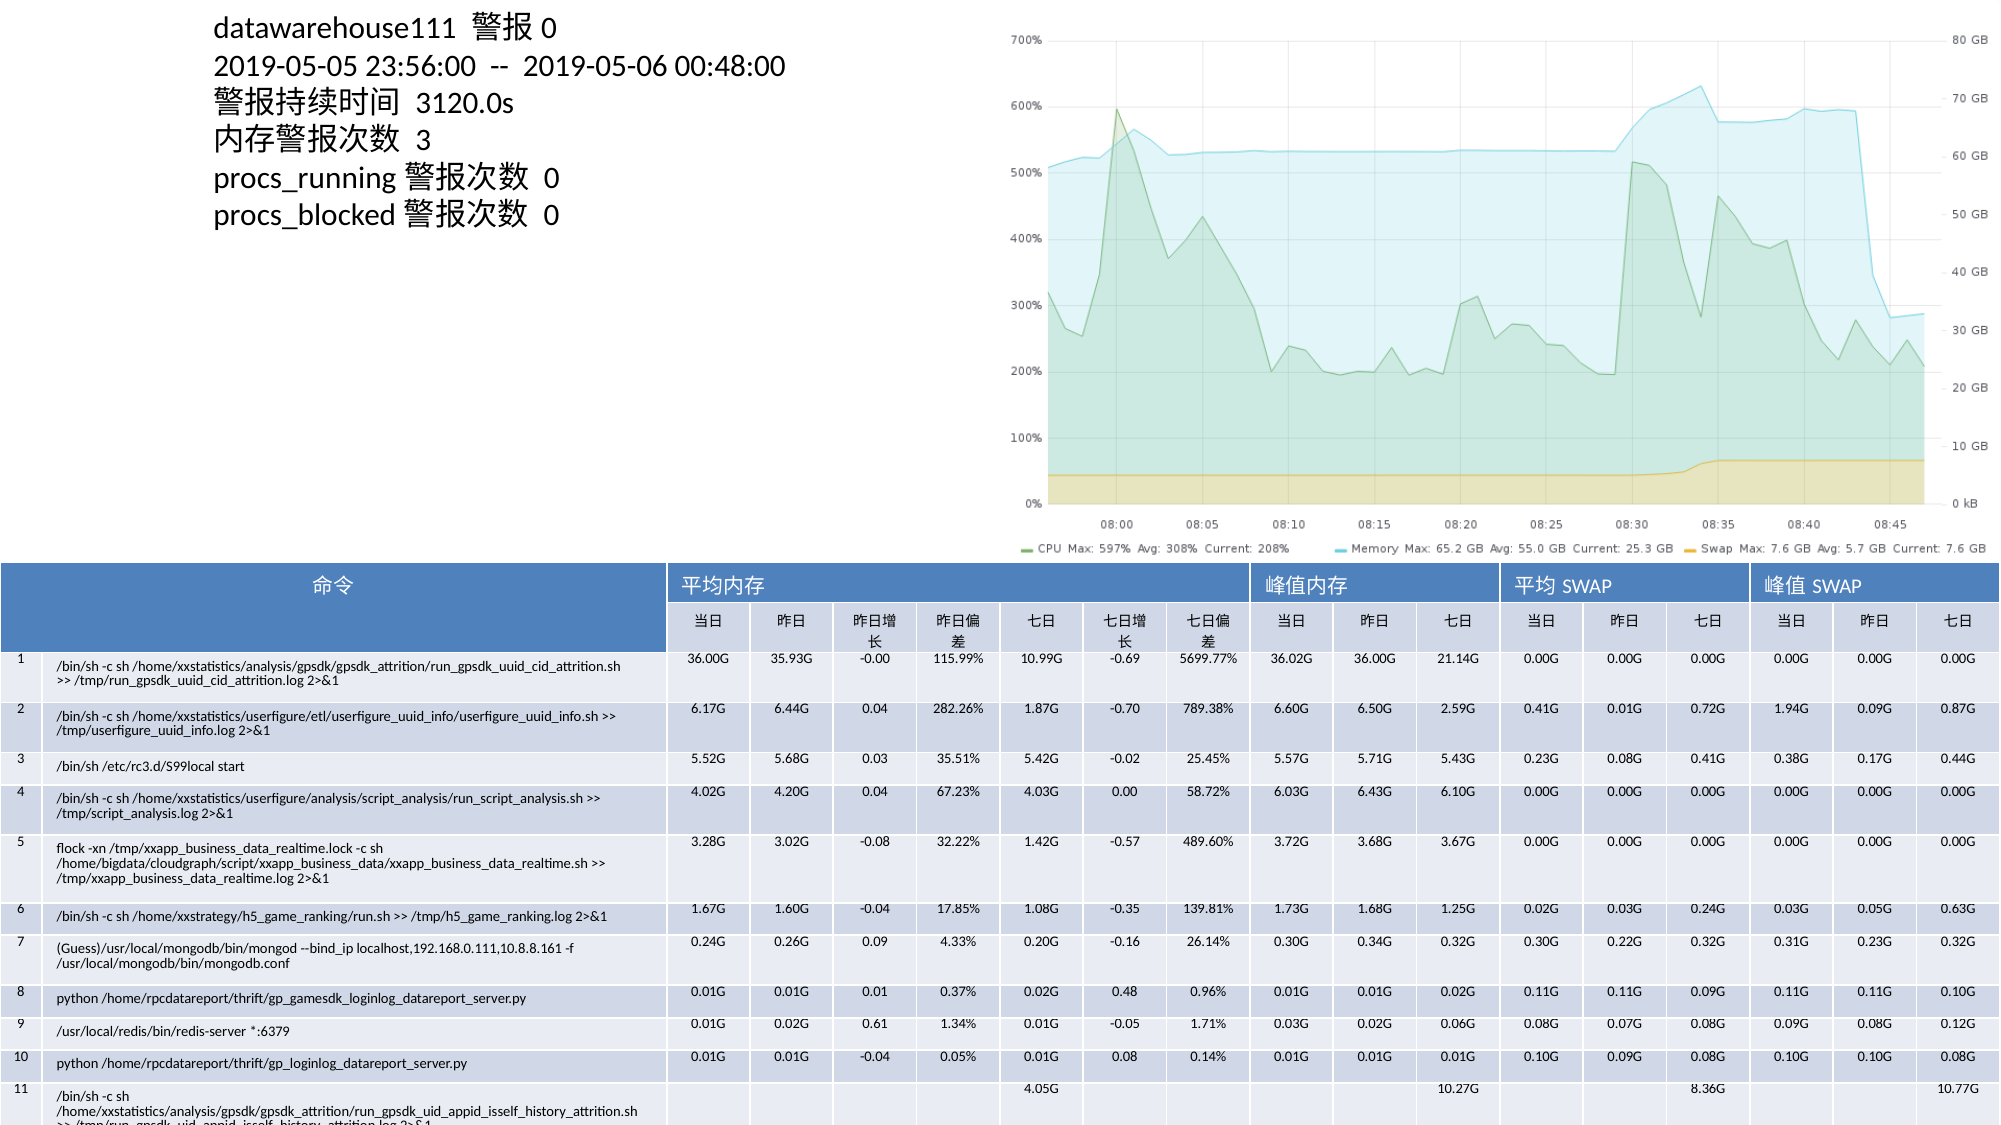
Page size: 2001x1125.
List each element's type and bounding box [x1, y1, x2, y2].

table_cell [834, 1051, 916, 1082]
table_cell [1834, 603, 1916, 652]
table_cell [834, 603, 916, 652]
table_cell [1834, 904, 1916, 934]
table_cell [1751, 786, 1832, 834]
table_cell [1167, 936, 1249, 984]
table_cell [834, 703, 916, 752]
table_cell [1251, 836, 1332, 902]
table_cell [1917, 836, 1999, 902]
table_cell [1167, 836, 1249, 902]
table_cell [1334, 836, 1416, 902]
table_cell [1084, 904, 1166, 934]
table_cell [917, 603, 999, 652]
table_cell [1417, 753, 1499, 784]
table_cell [1334, 904, 1416, 934]
table_cell [1501, 1051, 1582, 1082]
table_cell [1334, 753, 1416, 784]
table_cell [1667, 653, 1749, 702]
table_cell [1584, 986, 1666, 1017]
table_cell [1667, 703, 1749, 752]
table_cell [1334, 1051, 1416, 1082]
table_cell [1, 1051, 41, 1082]
table_cell [1917, 1084, 1999, 1125]
table_cell [1167, 703, 1249, 752]
table_cell [1001, 1084, 1082, 1125]
table_cell [1834, 836, 1916, 902]
table_cell [1751, 603, 1832, 652]
table_cell [1084, 836, 1166, 902]
table_cell [1917, 603, 1999, 652]
table_cell [1084, 986, 1166, 1017]
table_cell [1167, 1084, 1249, 1125]
table_cell [1751, 1051, 1832, 1082]
table_cell [1084, 786, 1166, 834]
table_cell [43, 936, 666, 984]
table_cell [1501, 786, 1582, 834]
table_cell [1001, 836, 1082, 902]
table_cell [1167, 653, 1249, 702]
table_cell [1417, 653, 1499, 702]
table_cell [1667, 904, 1749, 934]
table_cell [1751, 1084, 1832, 1125]
table_cell [1667, 836, 1749, 902]
table_cell [1584, 1019, 1666, 1049]
table_cell [1, 986, 41, 1017]
table_cell [751, 753, 832, 784]
table_cell [1751, 703, 1832, 752]
table_cell [751, 653, 832, 702]
table_cell [834, 986, 916, 1017]
table_cell [1584, 1051, 1666, 1082]
table_cell [1501, 836, 1582, 902]
table_cell [1, 703, 41, 752]
table_cell [1084, 1051, 1166, 1082]
table_cell [668, 653, 749, 702]
table_cell [1167, 904, 1249, 934]
table_cell [1001, 753, 1082, 784]
table_cell [917, 904, 999, 934]
table_cell [1084, 1084, 1166, 1125]
table_cell [1417, 904, 1499, 934]
table_cell [1084, 653, 1166, 702]
table_cell [751, 1019, 832, 1049]
table_cell [43, 836, 666, 902]
table_cell [1084, 936, 1166, 984]
table_cell [1, 786, 41, 834]
table_cell [751, 836, 832, 902]
table_cell [1334, 703, 1416, 752]
table_cell [668, 836, 749, 902]
table_cell [43, 703, 666, 752]
table_cell [1334, 936, 1416, 984]
table_cell [1001, 653, 1082, 702]
table_cell [1, 904, 41, 934]
table_cell [1751, 936, 1832, 984]
table_cell [1251, 1084, 1332, 1125]
table_cell [834, 1084, 916, 1125]
table_cell [1917, 703, 1999, 752]
table_cell [917, 936, 999, 984]
table_cell [751, 786, 832, 834]
table_cell [1251, 753, 1332, 784]
table_cell [917, 653, 999, 702]
table_cell [751, 703, 832, 752]
table_cell [1001, 904, 1082, 934]
table_cell [668, 904, 749, 934]
table_cell [1, 1084, 41, 1125]
table_cell [1, 653, 41, 702]
table_cell [1417, 603, 1499, 652]
table_cell [1001, 786, 1082, 834]
table_cell [1834, 936, 1916, 984]
table_cell [1584, 603, 1666, 652]
table_cell [43, 904, 666, 934]
table_cell [1834, 1051, 1916, 1082]
table_cell [1167, 1019, 1249, 1049]
table_cell [1334, 1084, 1416, 1125]
table_cell [1584, 786, 1666, 834]
table_cell [1251, 936, 1332, 984]
table_cell [1334, 653, 1416, 702]
table_cell [1501, 986, 1582, 1017]
table_cell [1084, 603, 1166, 652]
table_cell [1167, 603, 1249, 652]
table_cell [668, 1051, 749, 1082]
table_cell [1251, 986, 1332, 1017]
table_cell [1917, 653, 1999, 702]
table_cell [1417, 703, 1499, 752]
table_cell [1834, 703, 1916, 752]
table_cell [1001, 703, 1082, 752]
table_cell [1167, 1051, 1249, 1082]
table_cell [1667, 753, 1749, 784]
table_cell [1334, 603, 1416, 652]
table_cell [43, 1051, 666, 1082]
table_cell [1584, 703, 1666, 752]
table_header [1501, 563, 1749, 602]
table_cell [917, 703, 999, 752]
table_header [668, 563, 1249, 602]
table_cell [1667, 1019, 1749, 1049]
table_cell [1917, 1019, 1999, 1049]
table_cell [668, 1019, 749, 1049]
table_cell [834, 753, 916, 784]
table_cell [1834, 986, 1916, 1017]
table_cell [1834, 753, 1916, 784]
table_cell [751, 986, 832, 1017]
table_cell [834, 836, 916, 902]
table_cell [1251, 703, 1332, 752]
table_cell [1251, 1051, 1332, 1082]
table_cell [668, 786, 749, 834]
table_cell [1501, 936, 1582, 984]
table_cell [1084, 753, 1166, 784]
table_cell [1751, 904, 1832, 934]
table_cell [668, 753, 749, 784]
table_cell [1, 753, 41, 784]
table_cell [668, 703, 749, 752]
table_cell [1834, 1084, 1916, 1125]
table_cell [1917, 786, 1999, 834]
table_cell [1667, 986, 1749, 1017]
table_cell [1501, 703, 1582, 752]
table_cell [1917, 1051, 1999, 1082]
table_cell [1584, 1084, 1666, 1125]
table_cell [43, 786, 666, 834]
table_cell [1501, 653, 1582, 702]
table_cell [668, 986, 749, 1017]
table_cell [1251, 603, 1332, 652]
table_cell [1, 936, 41, 984]
table_cell [1584, 753, 1666, 784]
table_cell [43, 653, 666, 702]
table_cell [917, 786, 999, 834]
table_cell [917, 836, 999, 902]
table_cell [1084, 1019, 1166, 1049]
table_cell [1501, 1084, 1582, 1125]
table_cell [1667, 786, 1749, 834]
table_cell [1001, 986, 1082, 1017]
table_cell [43, 986, 666, 1017]
table_cell [1, 836, 41, 902]
table_cell [1001, 1019, 1082, 1049]
table_cell [1251, 653, 1332, 702]
table_cell [834, 653, 916, 702]
table_cell [43, 1084, 666, 1125]
table_cell [668, 936, 749, 984]
table_cell [1584, 836, 1666, 902]
table_cell [43, 1019, 666, 1049]
table_header [1, 563, 666, 652]
table_cell [1, 1019, 41, 1049]
table_cell [1334, 986, 1416, 1017]
table_cell [668, 1084, 749, 1125]
table_header [1751, 563, 1999, 602]
table_cell [751, 1051, 832, 1082]
table_cell [917, 753, 999, 784]
table_cell [917, 986, 999, 1017]
table_cell [1584, 936, 1666, 984]
table_cell [1001, 603, 1082, 652]
table_cell [1251, 904, 1332, 934]
table_header [1251, 563, 1499, 602]
table_cell [1667, 1084, 1749, 1125]
table_cell [834, 786, 916, 834]
table_cell [917, 1084, 999, 1125]
table_cell [1417, 836, 1499, 902]
table_cell [1334, 786, 1416, 834]
table_cell [1001, 936, 1082, 984]
table_cell [1584, 904, 1666, 934]
table_cell [1917, 936, 1999, 984]
table_cell [917, 1019, 999, 1049]
table_cell [1501, 1019, 1582, 1049]
table_cell [751, 936, 832, 984]
table_cell [668, 603, 749, 652]
table_cell [1834, 653, 1916, 702]
table_cell [1167, 786, 1249, 834]
table_cell [1084, 703, 1166, 752]
table_cell [1751, 1019, 1832, 1049]
table_cell [834, 904, 916, 934]
table_cell [1667, 1051, 1749, 1082]
table_cell [751, 1084, 832, 1125]
table_cell [1584, 653, 1666, 702]
table_cell [1334, 1019, 1416, 1049]
table_cell [1501, 904, 1582, 934]
table_cell [1251, 1019, 1332, 1049]
table_cell [1417, 786, 1499, 834]
table_cell [1417, 1019, 1499, 1049]
table_cell [1751, 836, 1832, 902]
table_cell [834, 1019, 916, 1049]
table_cell [834, 936, 916, 984]
table_cell [1417, 936, 1499, 984]
table_cell [1834, 786, 1916, 834]
table_cell [1667, 603, 1749, 652]
table_cell [1167, 986, 1249, 1017]
table_cell [1917, 904, 1999, 934]
table_cell [1917, 986, 1999, 1017]
table_cell [1501, 753, 1582, 784]
table_cell [1167, 753, 1249, 784]
text_box [198, 0, 802, 277]
table_cell [751, 904, 832, 934]
table_cell [1417, 1051, 1499, 1082]
picture [999, 0, 2000, 563]
table_cell [1834, 1019, 1916, 1049]
table_cell [1917, 753, 1999, 784]
table_cell [751, 603, 832, 652]
table_cell [1751, 753, 1832, 784]
table_cell [1751, 986, 1832, 1017]
table_cell [917, 1051, 999, 1082]
table_cell [1751, 653, 1832, 702]
table_cell [1251, 786, 1332, 834]
table_cell [1417, 1084, 1499, 1125]
table_cell [1501, 603, 1582, 652]
table_cell [1417, 986, 1499, 1017]
table_cell [1667, 936, 1749, 984]
table_cell [1001, 1051, 1082, 1082]
table_cell [43, 753, 666, 784]
